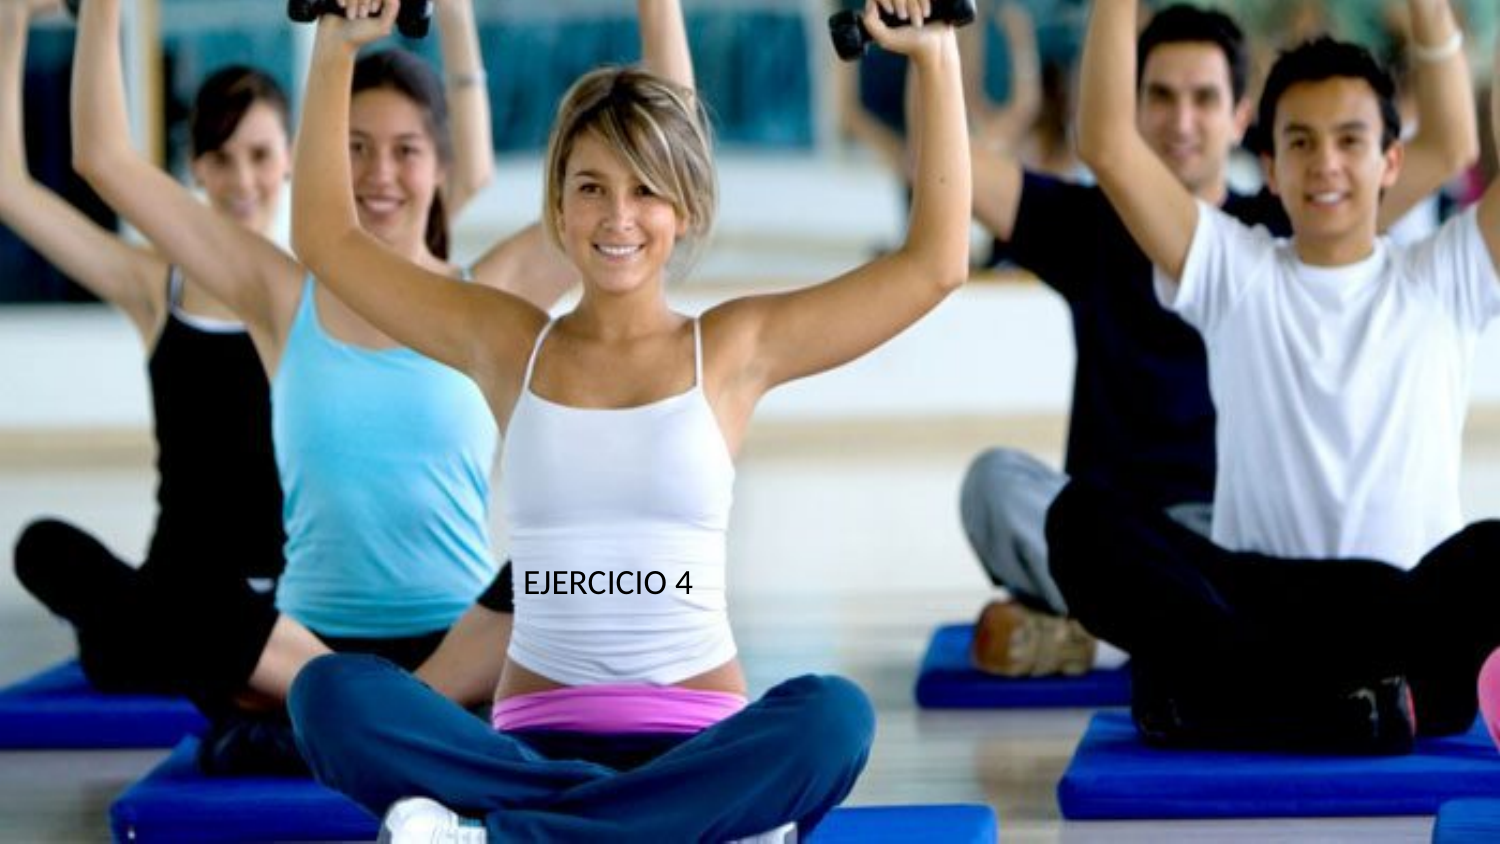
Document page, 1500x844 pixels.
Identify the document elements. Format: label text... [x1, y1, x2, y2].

picture [0, 0, 1500, 844]
title EJERCICIO 4 [490, 551, 727, 610]
